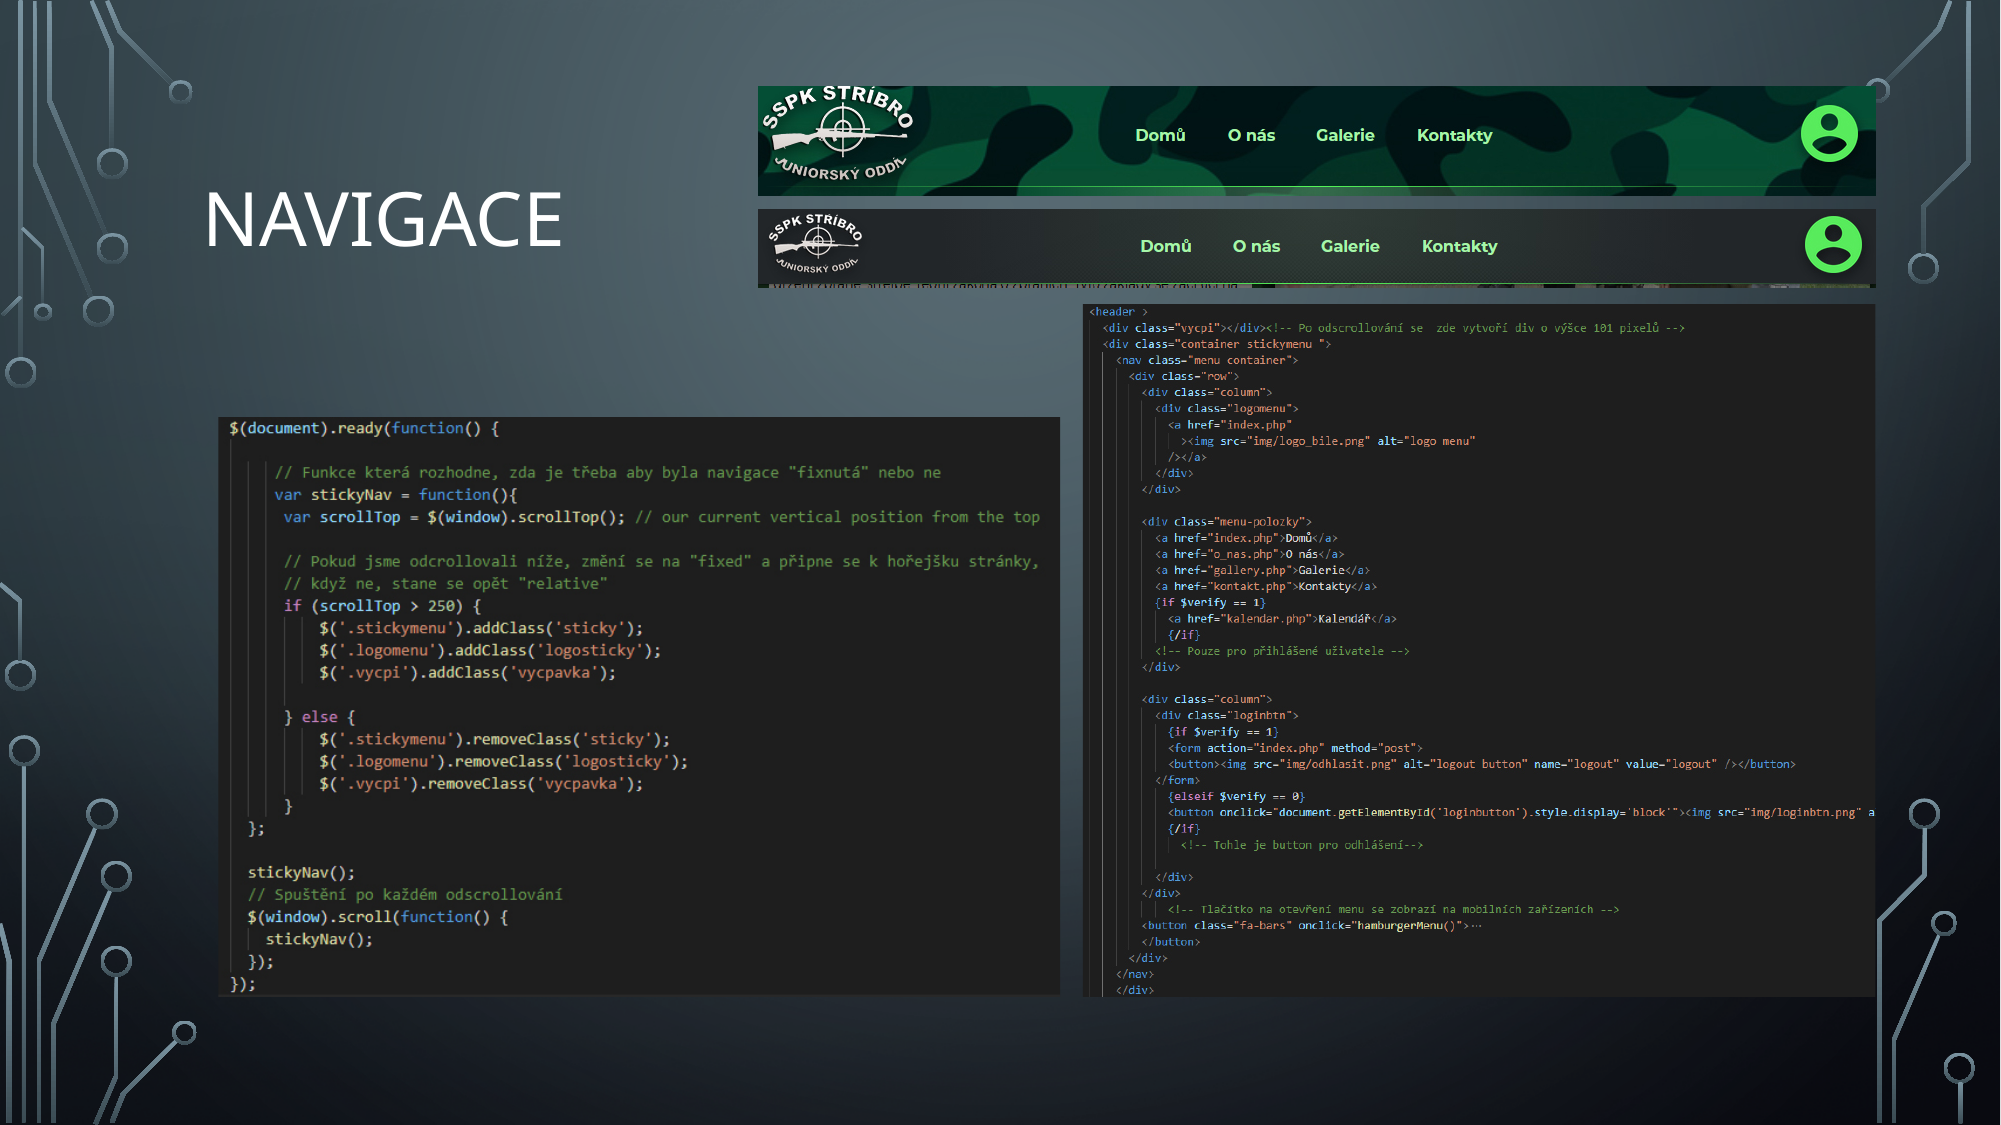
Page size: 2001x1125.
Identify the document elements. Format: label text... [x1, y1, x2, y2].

title Navigace [187, 101, 1813, 344]
picture [758, 209, 1876, 288]
picture [1082, 304, 1876, 998]
picture [218, 417, 1061, 998]
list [758, 86, 1876, 197]
